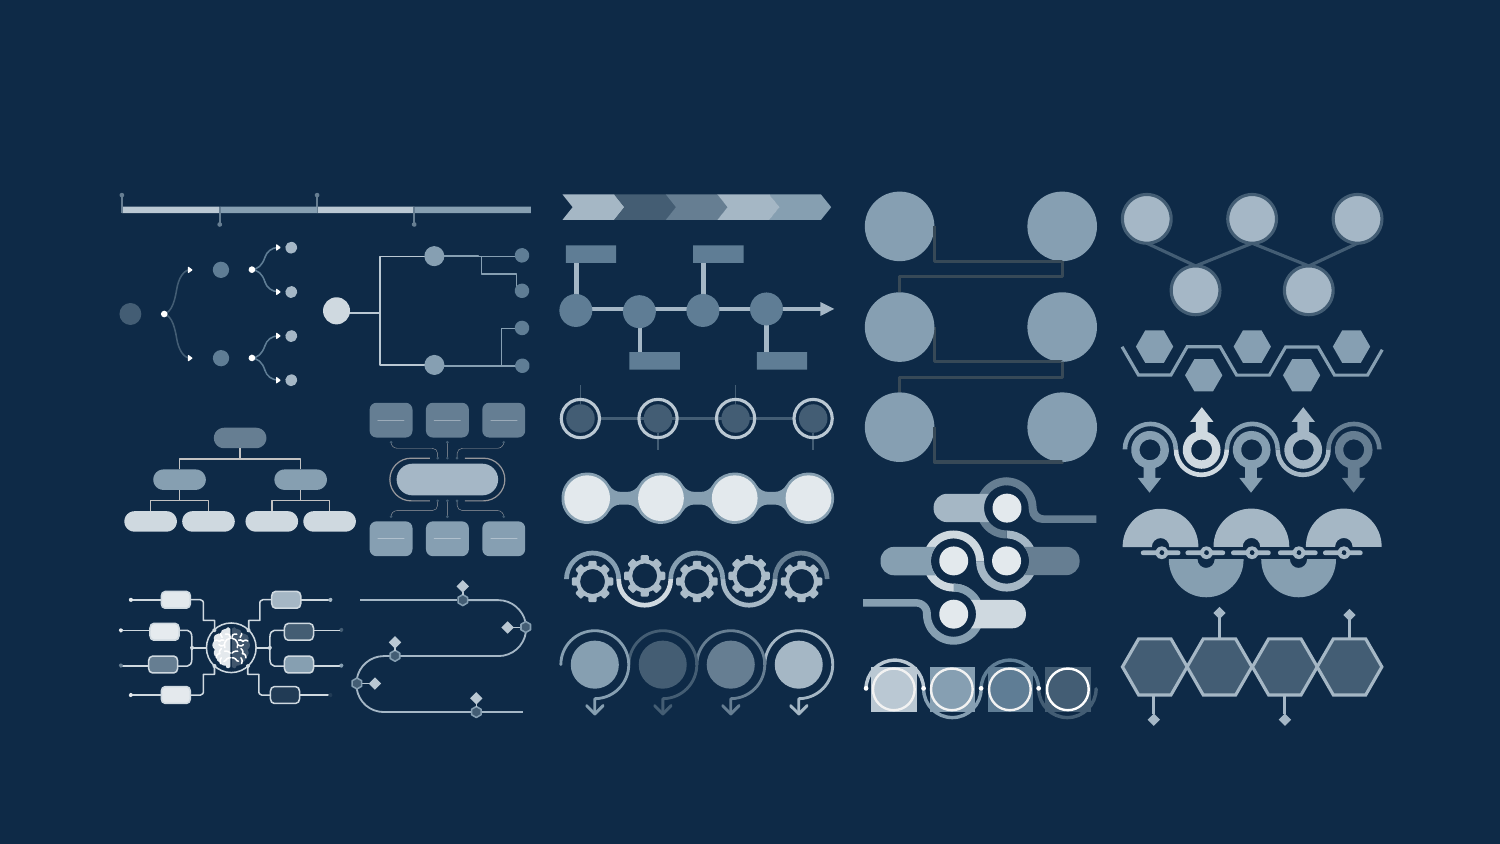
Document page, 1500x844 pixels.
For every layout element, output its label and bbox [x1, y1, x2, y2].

text_box [119, 241, 298, 387]
text_box [119, 192, 532, 227]
text_box [1122, 612, 1383, 720]
text_box [559, 245, 835, 370]
text_box [864, 191, 1098, 463]
text_box [369, 402, 526, 557]
text_box [1122, 194, 1383, 315]
text_box [561, 385, 833, 450]
text_box [1122, 508, 1382, 598]
text_box [559, 629, 835, 716]
text_box [563, 550, 830, 608]
text_box [123, 427, 357, 532]
text_box [118, 591, 344, 704]
text_box [559, 472, 835, 525]
text_box [1122, 406, 1382, 494]
text_box [562, 194, 832, 221]
text_box [1121, 330, 1383, 392]
text_box [863, 659, 1097, 718]
text_box [862, 477, 1097, 645]
text_box [351, 586, 531, 718]
text_box [322, 245, 531, 376]
